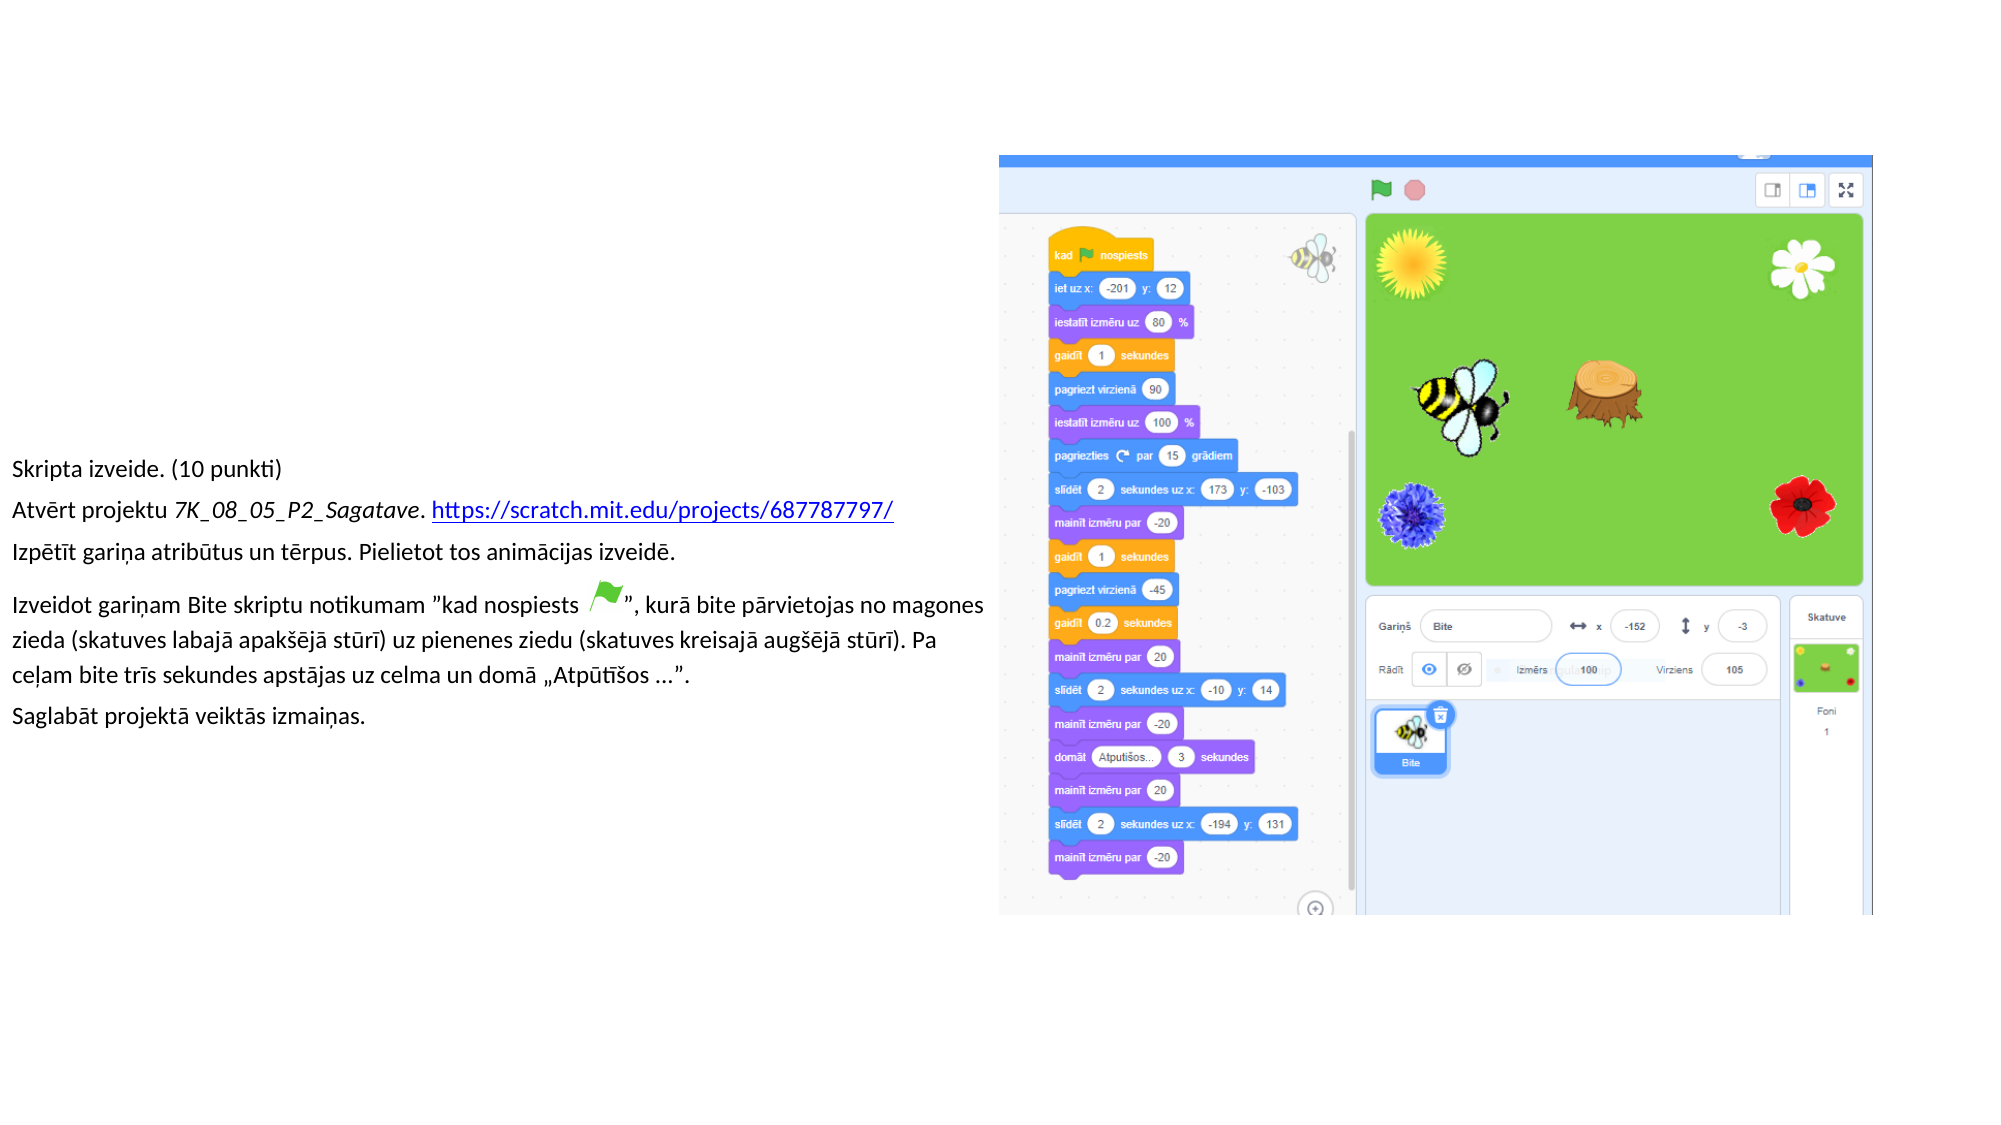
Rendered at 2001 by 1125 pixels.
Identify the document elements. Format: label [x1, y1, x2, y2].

list [12, 447, 986, 736]
picture [999, 155, 1873, 915]
